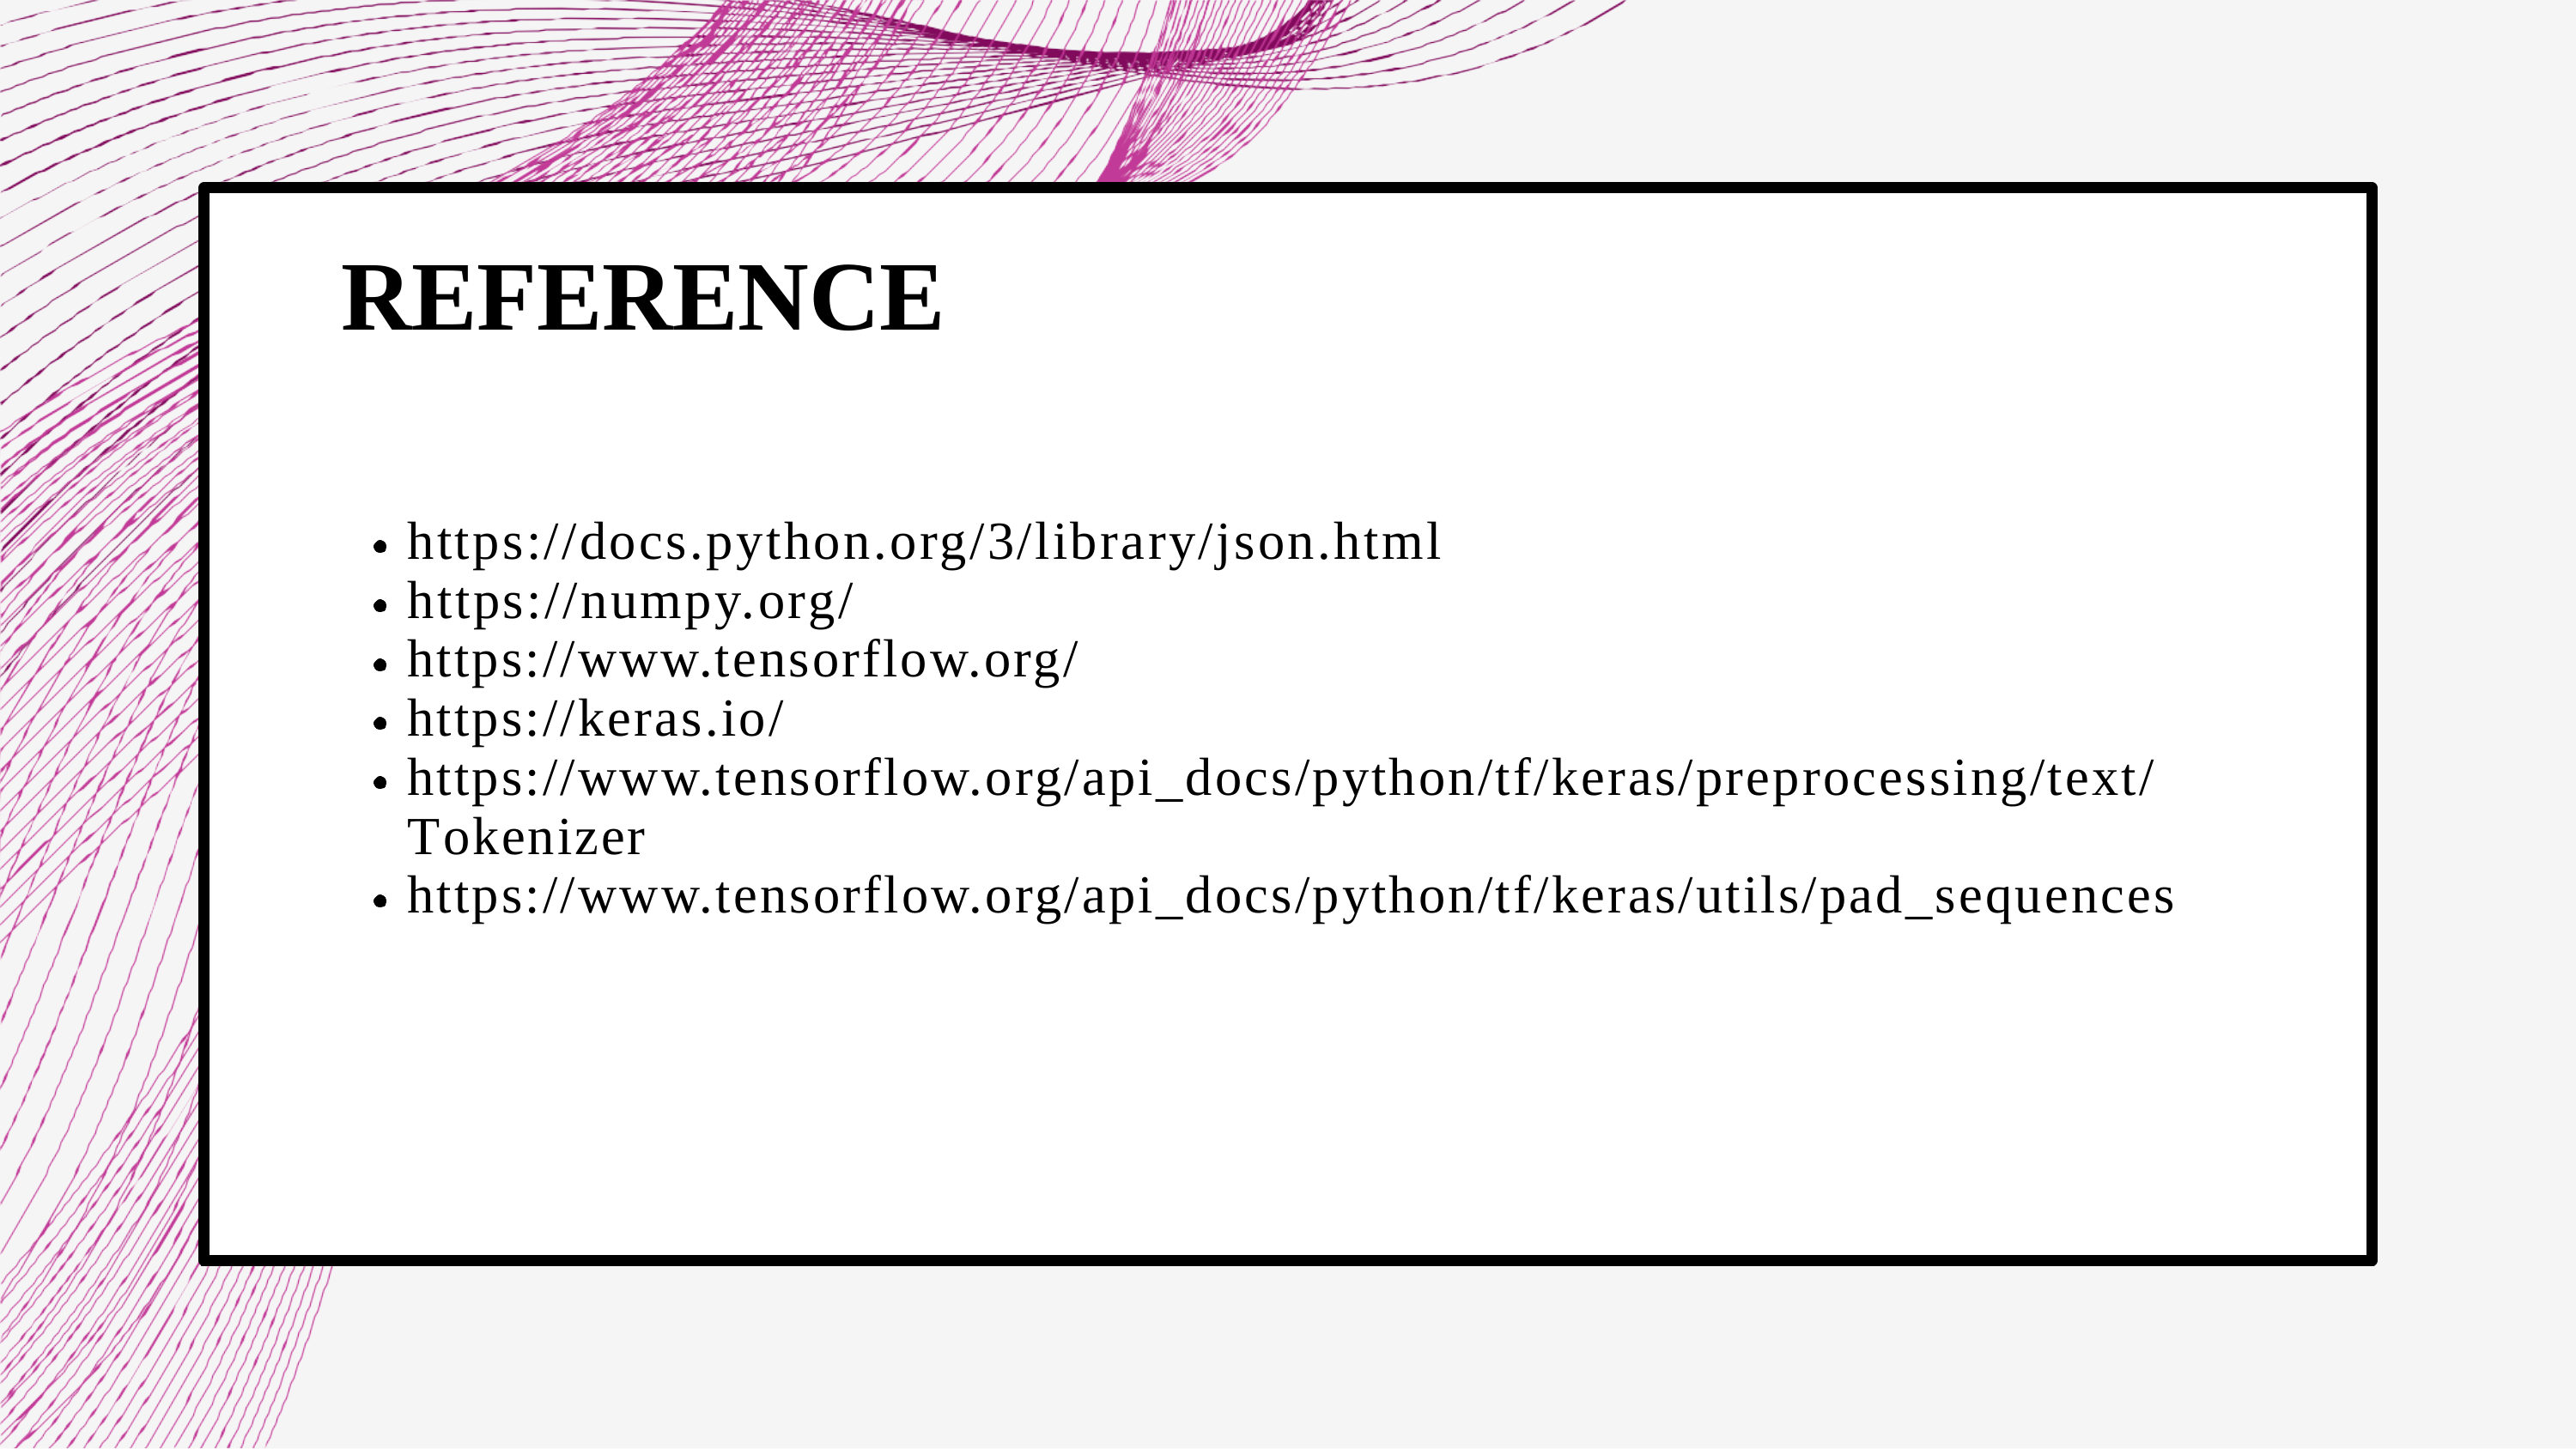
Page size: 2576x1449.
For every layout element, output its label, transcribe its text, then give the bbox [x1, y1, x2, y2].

picture [374, 776, 386, 789]
list https://docs.python.org/3/library/json.html https://numpy.org/ https://www.tensorflow.org/ https://keras.io/ https://www.tensorflow.org/api_docs/python/tf/keras/preprocessing/text/ Tokenizer https://www.tensorflow.org/api_docs/python/tf/keras/utils/pad_sequences [405, 502, 2238, 1338]
picture [0, 0, 1628, 1449]
picture [374, 658, 386, 671]
picture [374, 894, 386, 907]
picture [374, 717, 386, 731]
text_box [202, 186, 2374, 1263]
picture [374, 599, 386, 612]
picture [374, 540, 386, 553]
title REFERENCE [258, 215, 1832, 474]
